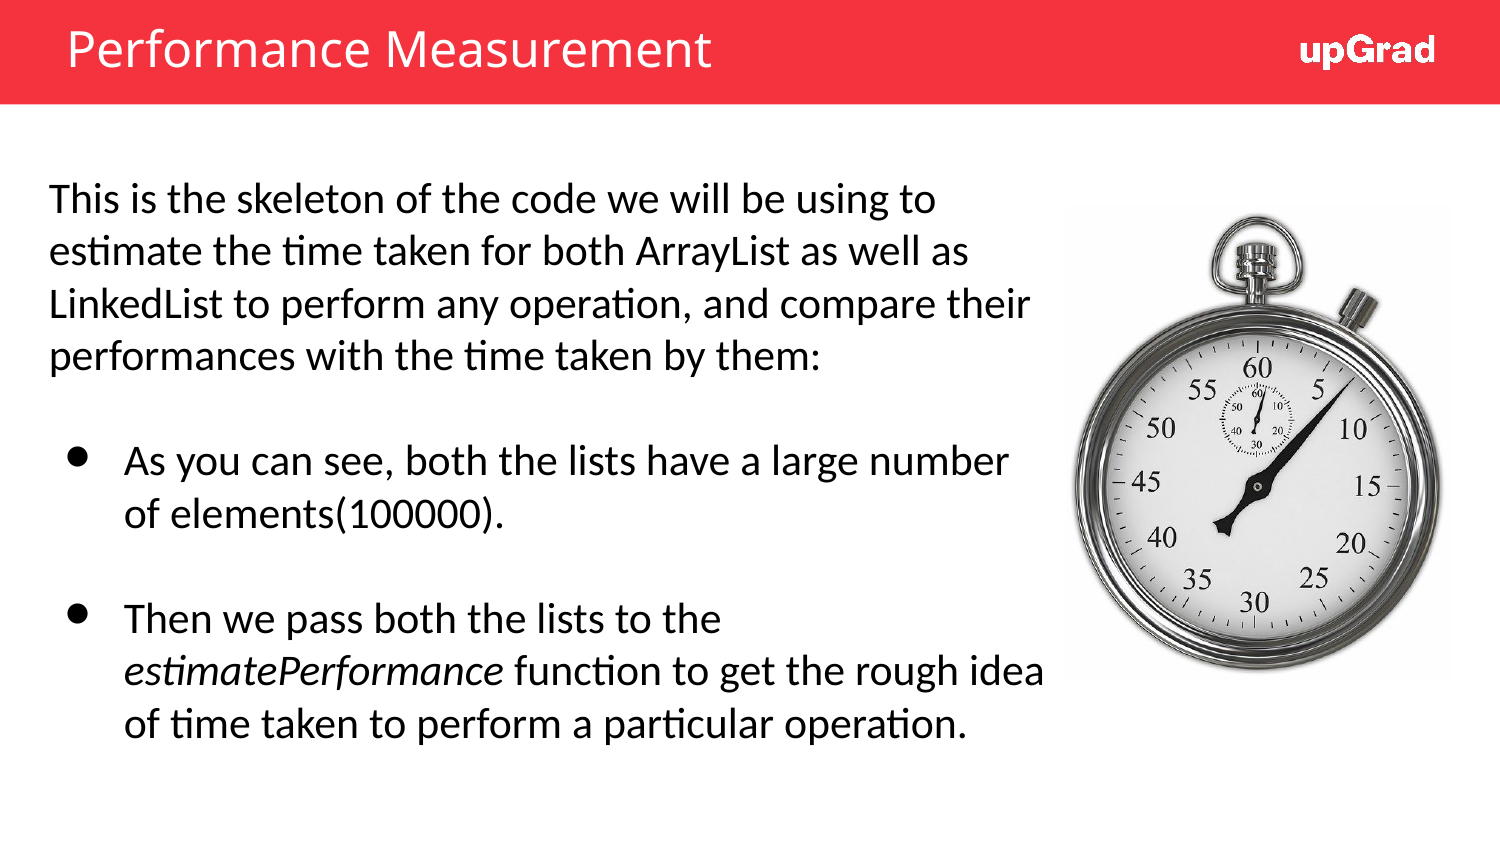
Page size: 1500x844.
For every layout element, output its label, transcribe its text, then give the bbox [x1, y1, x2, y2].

picture [1065, 205, 1452, 681]
text_box [0, 0, 1500, 105]
title Performance Measurement [63, 15, 1203, 80]
text_box [1300, 34, 1435, 71]
text_box This is the skeleton of the code we will be using to estimate the time taken for both ArrayList as well as LinkedList to perform any operation, and compare their performances with the time taken by them: As you can see, both the lists have a large number of elements(100000). Then we pass both the lists to the estimatePerformance function to get the rough idea of time taken to perform a particular operation. [33, 154, 1067, 325]
